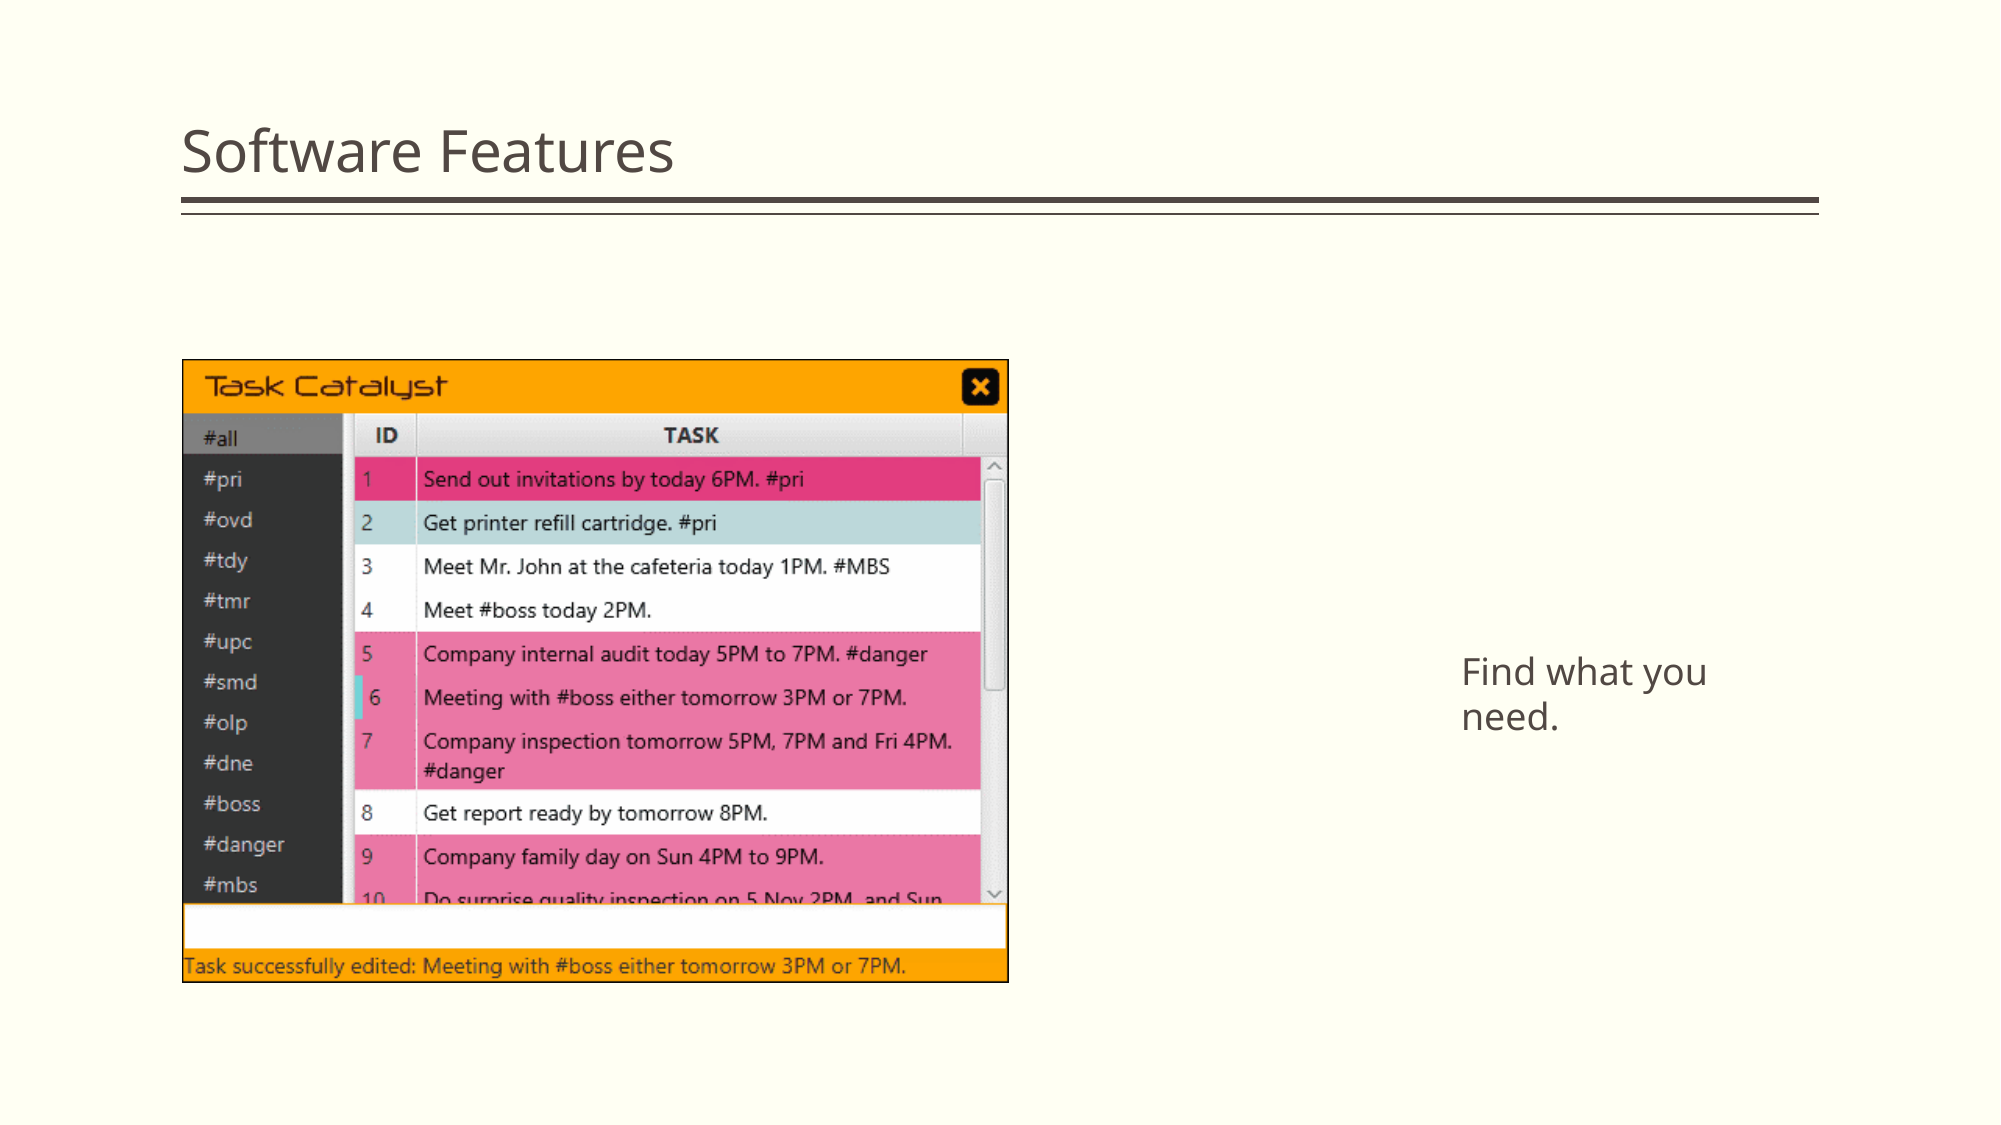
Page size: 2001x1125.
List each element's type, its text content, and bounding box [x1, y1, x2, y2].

text_box Find what you need. [1446, 640, 1819, 746]
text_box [181, 358, 1010, 984]
title Software Features [181, 12, 1819, 193]
